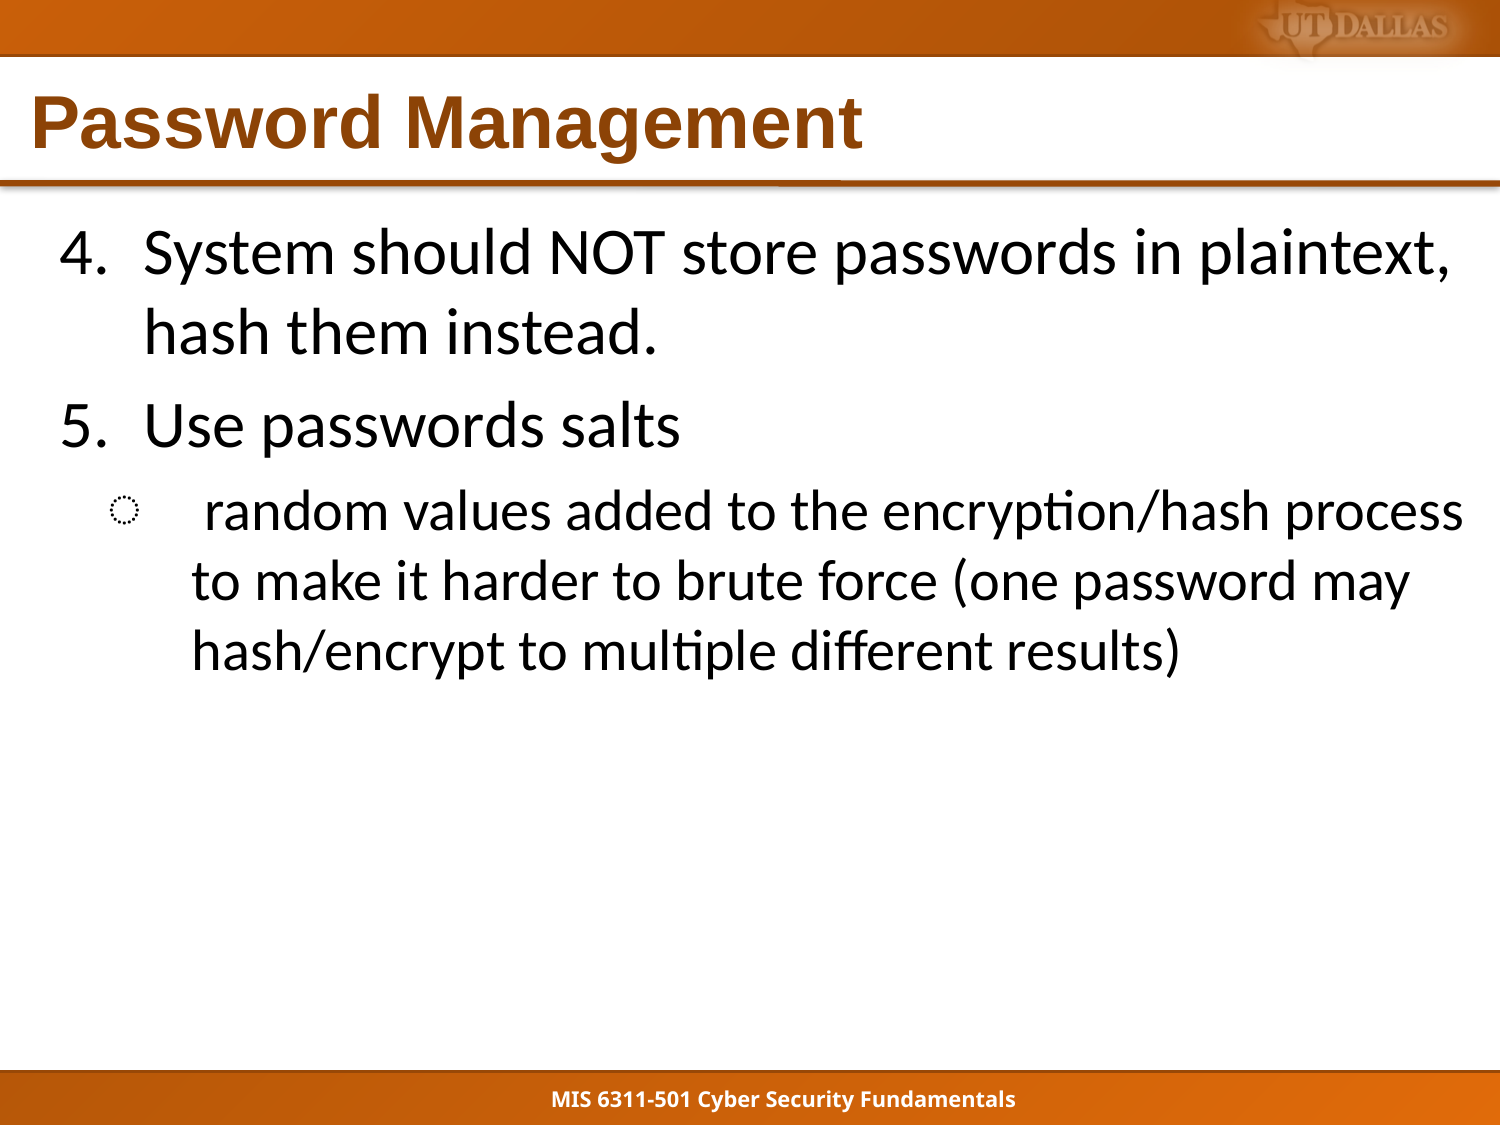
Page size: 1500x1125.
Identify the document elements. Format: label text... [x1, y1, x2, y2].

list System should NOT store passwords in plaintext, hash them instead. Use passwords salts random values added to the encryption/hash process to make it harder to brute force (one password may hash/encrypt to multiple different results) [24, 199, 1500, 1077]
picture [1218, 0, 1500, 62]
title Password Management [0, 62, 1500, 176]
